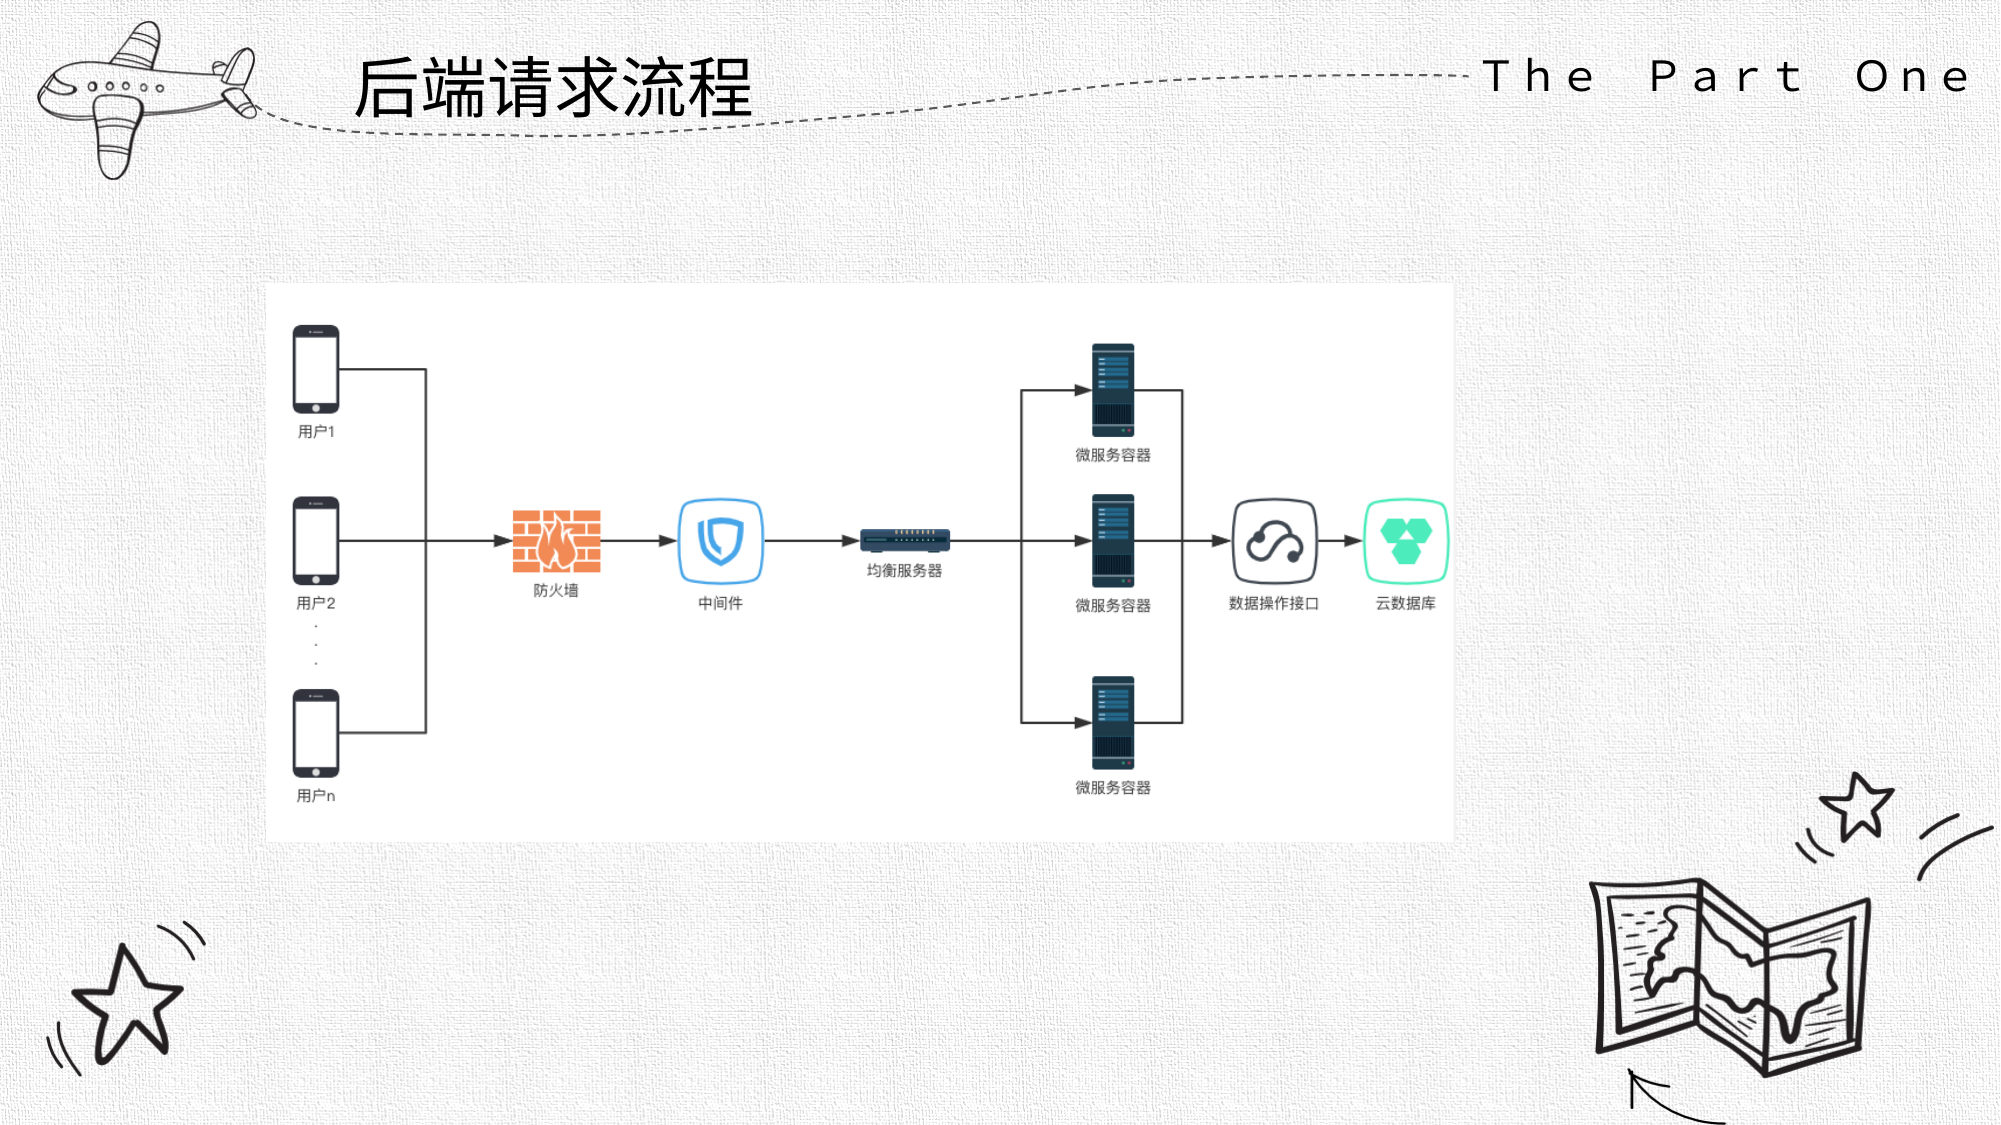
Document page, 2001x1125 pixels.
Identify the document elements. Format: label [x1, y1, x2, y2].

picture [0, 0, 2001, 1125]
text_box [37, 21, 2000, 180]
